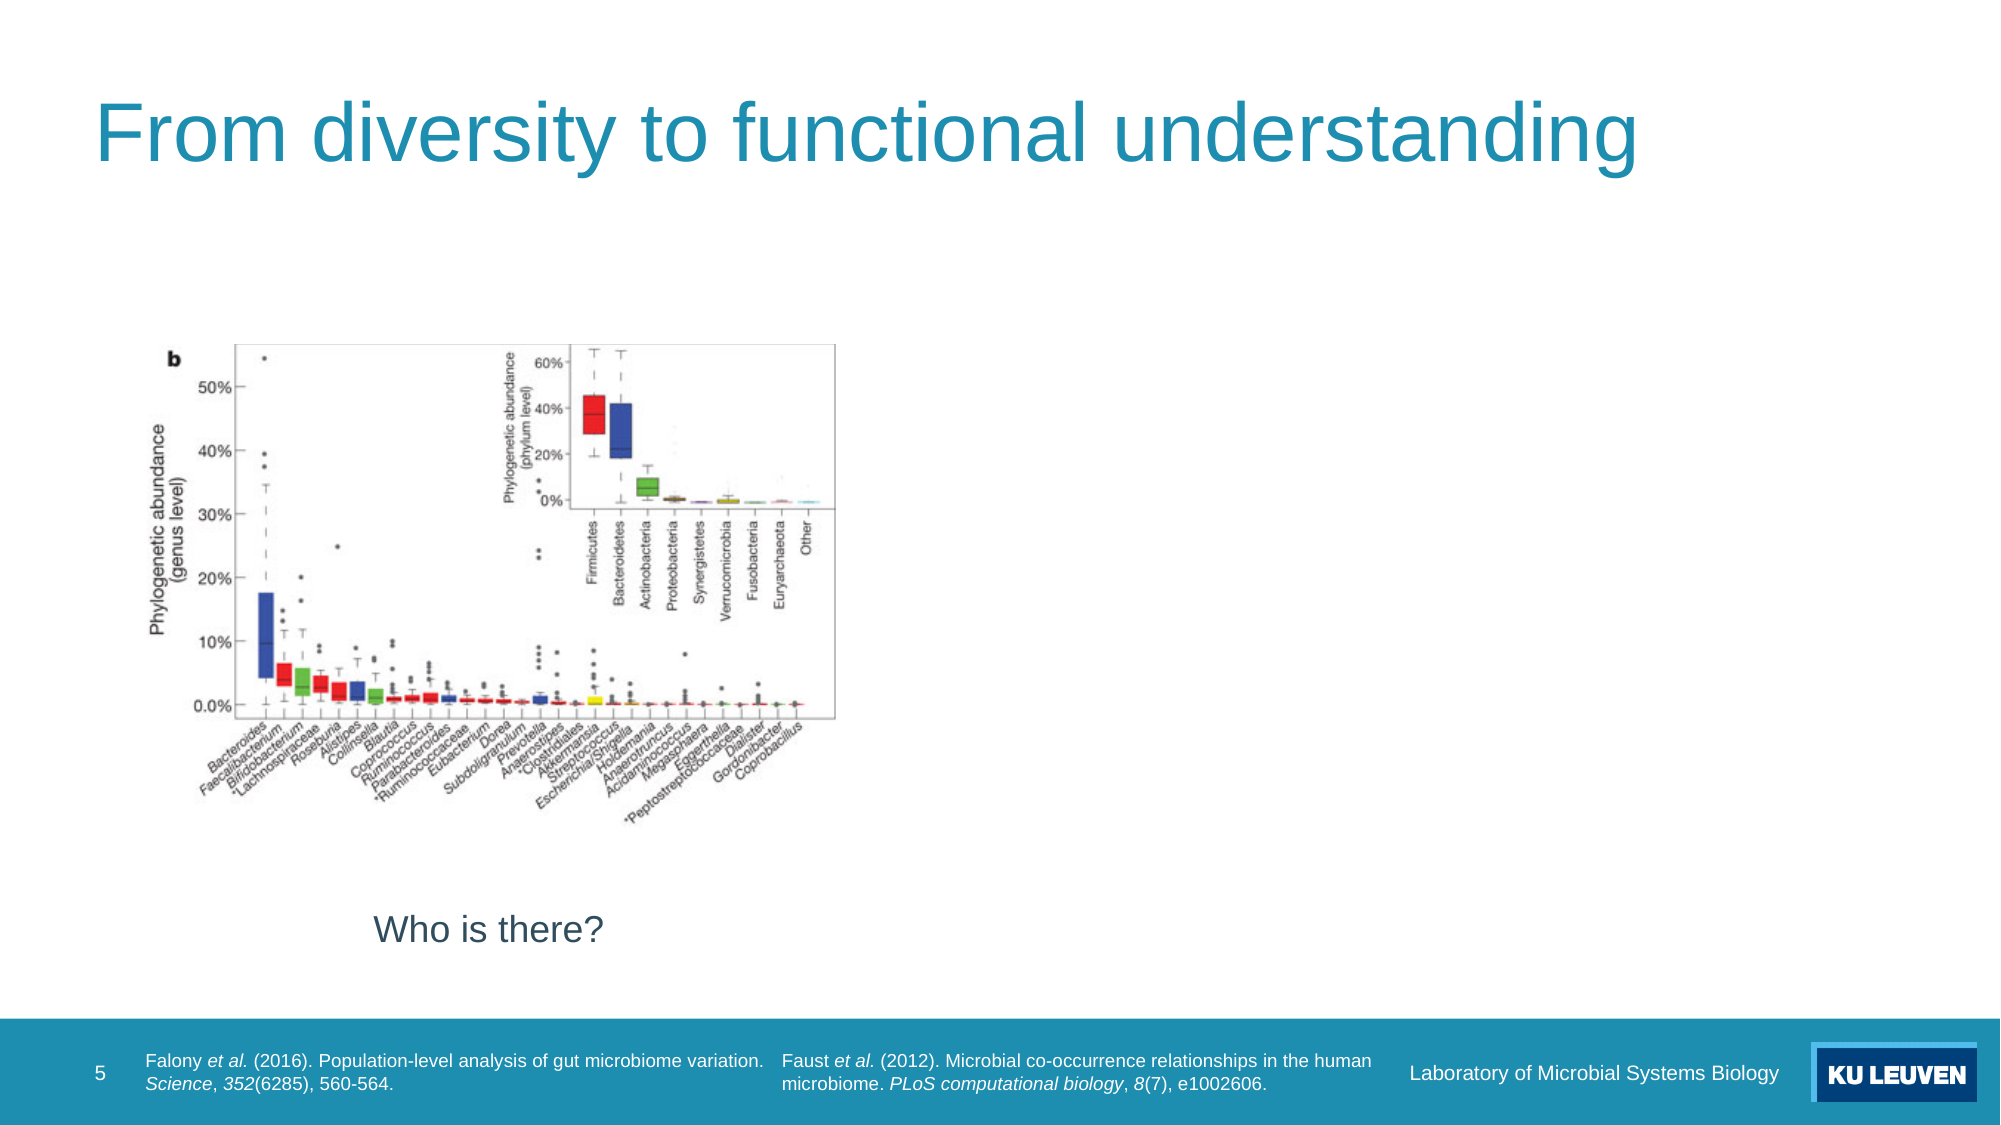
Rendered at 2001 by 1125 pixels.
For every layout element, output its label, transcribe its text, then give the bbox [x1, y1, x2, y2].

picture [1811, 1042, 1977, 1102]
slide_number 5 [94, 1018, 201, 1125]
text_box Who is there? [358, 897, 1906, 958]
text_box Faust et al. (2012). Microbial co-occurrence relationships in the human microbiome. PLoS computational biology, 8(7), e1002606. [767, 1041, 1451, 1102]
title From diversity to functional understanding [94, 33, 1906, 223]
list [139, 343, 836, 829]
footer Laboratory of Microbial Systems Biology [989, 1018, 1809, 1125]
text_box Falony et al. (2016). Population-level analysis of gut microbiome variation. Science, 352(6285), 560-564. [130, 1041, 767, 1102]
